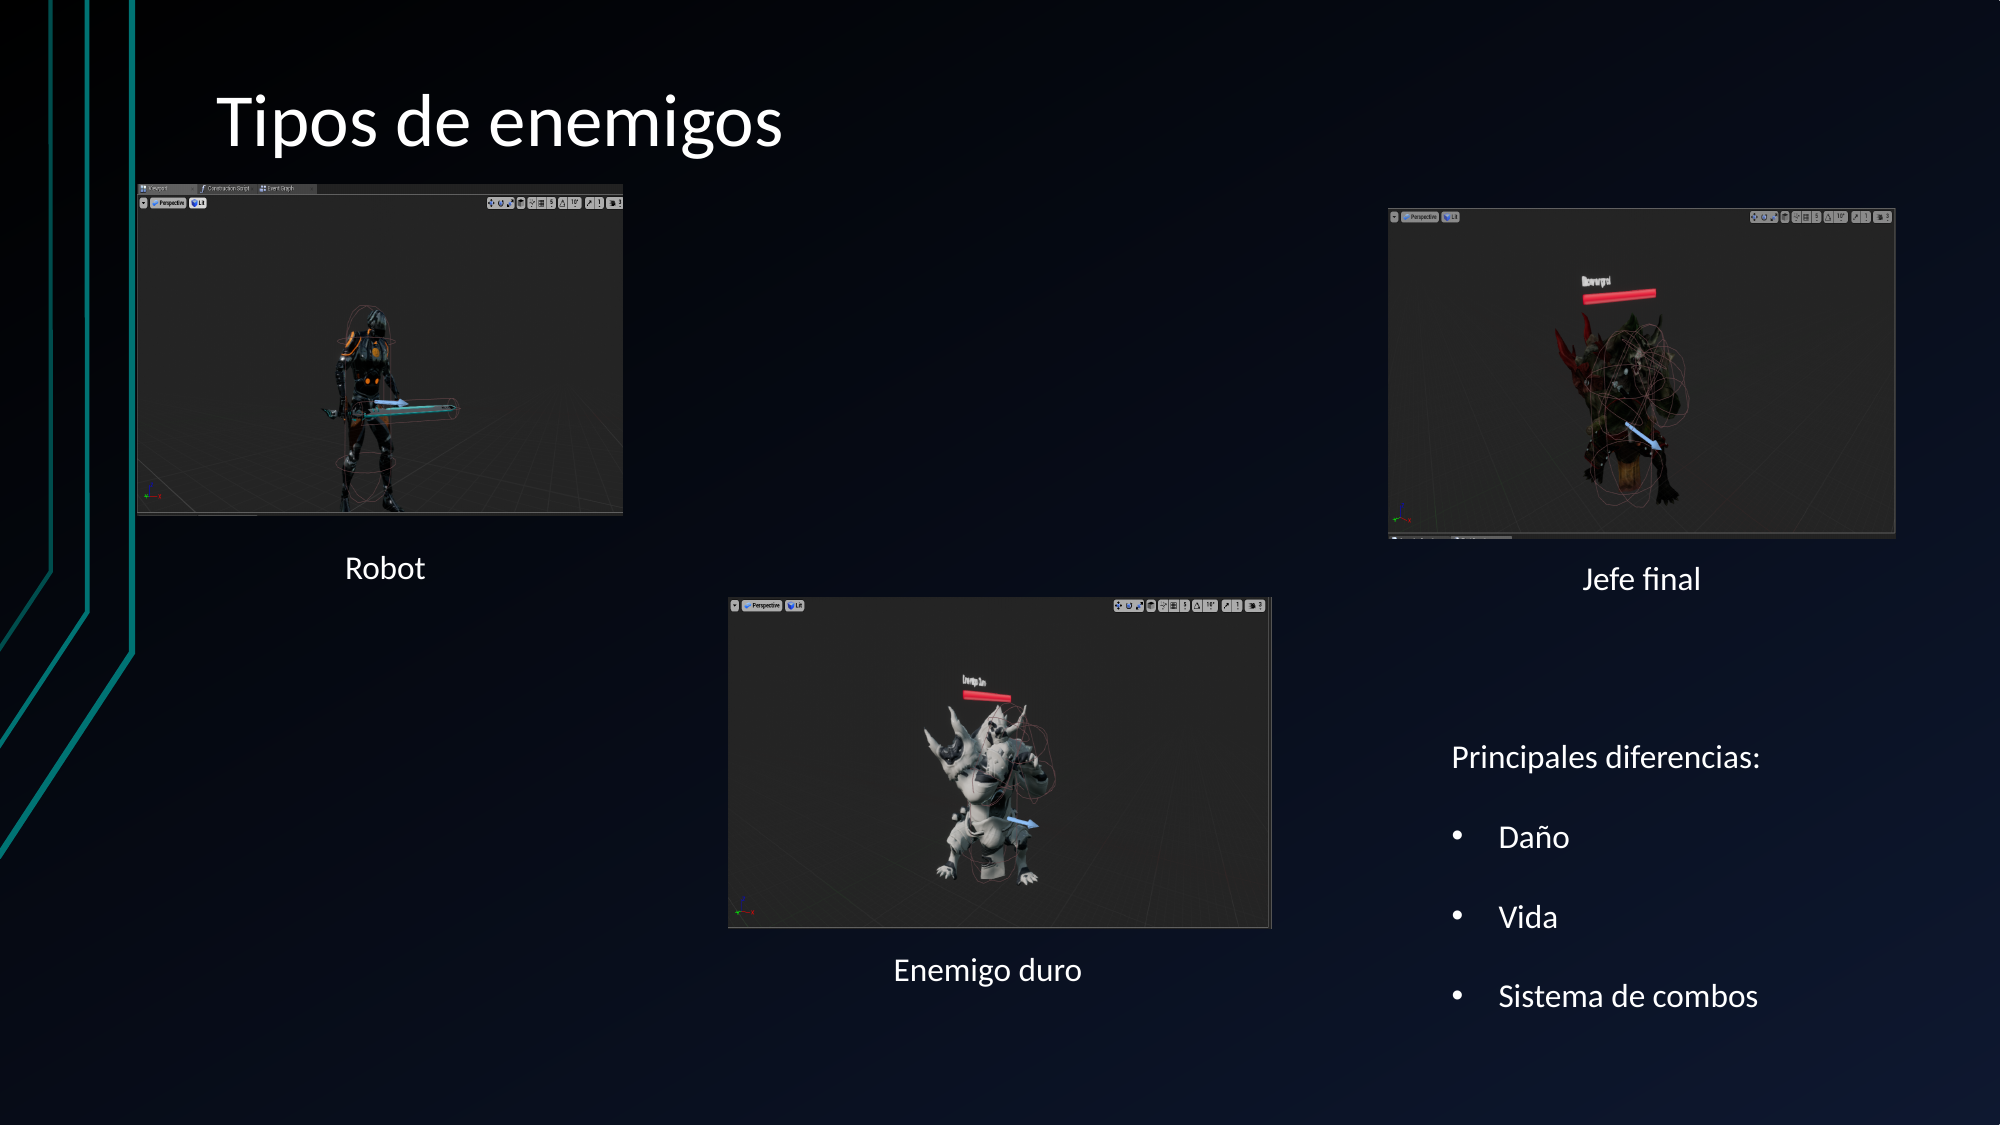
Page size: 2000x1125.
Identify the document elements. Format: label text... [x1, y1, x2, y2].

picture [727, 597, 1272, 929]
title Tipos de enemigos [196, 0, 1896, 173]
picture [1387, 207, 1897, 540]
text_box Principales diferencias: Daño Vida Sistema de combos [1436, 727, 1897, 1022]
picture [137, 184, 623, 516]
text_box Enemigo duro [739, 940, 1236, 996]
text_box Robot [137, 538, 634, 594]
text_box Jefe final [1394, 550, 1891, 605]
